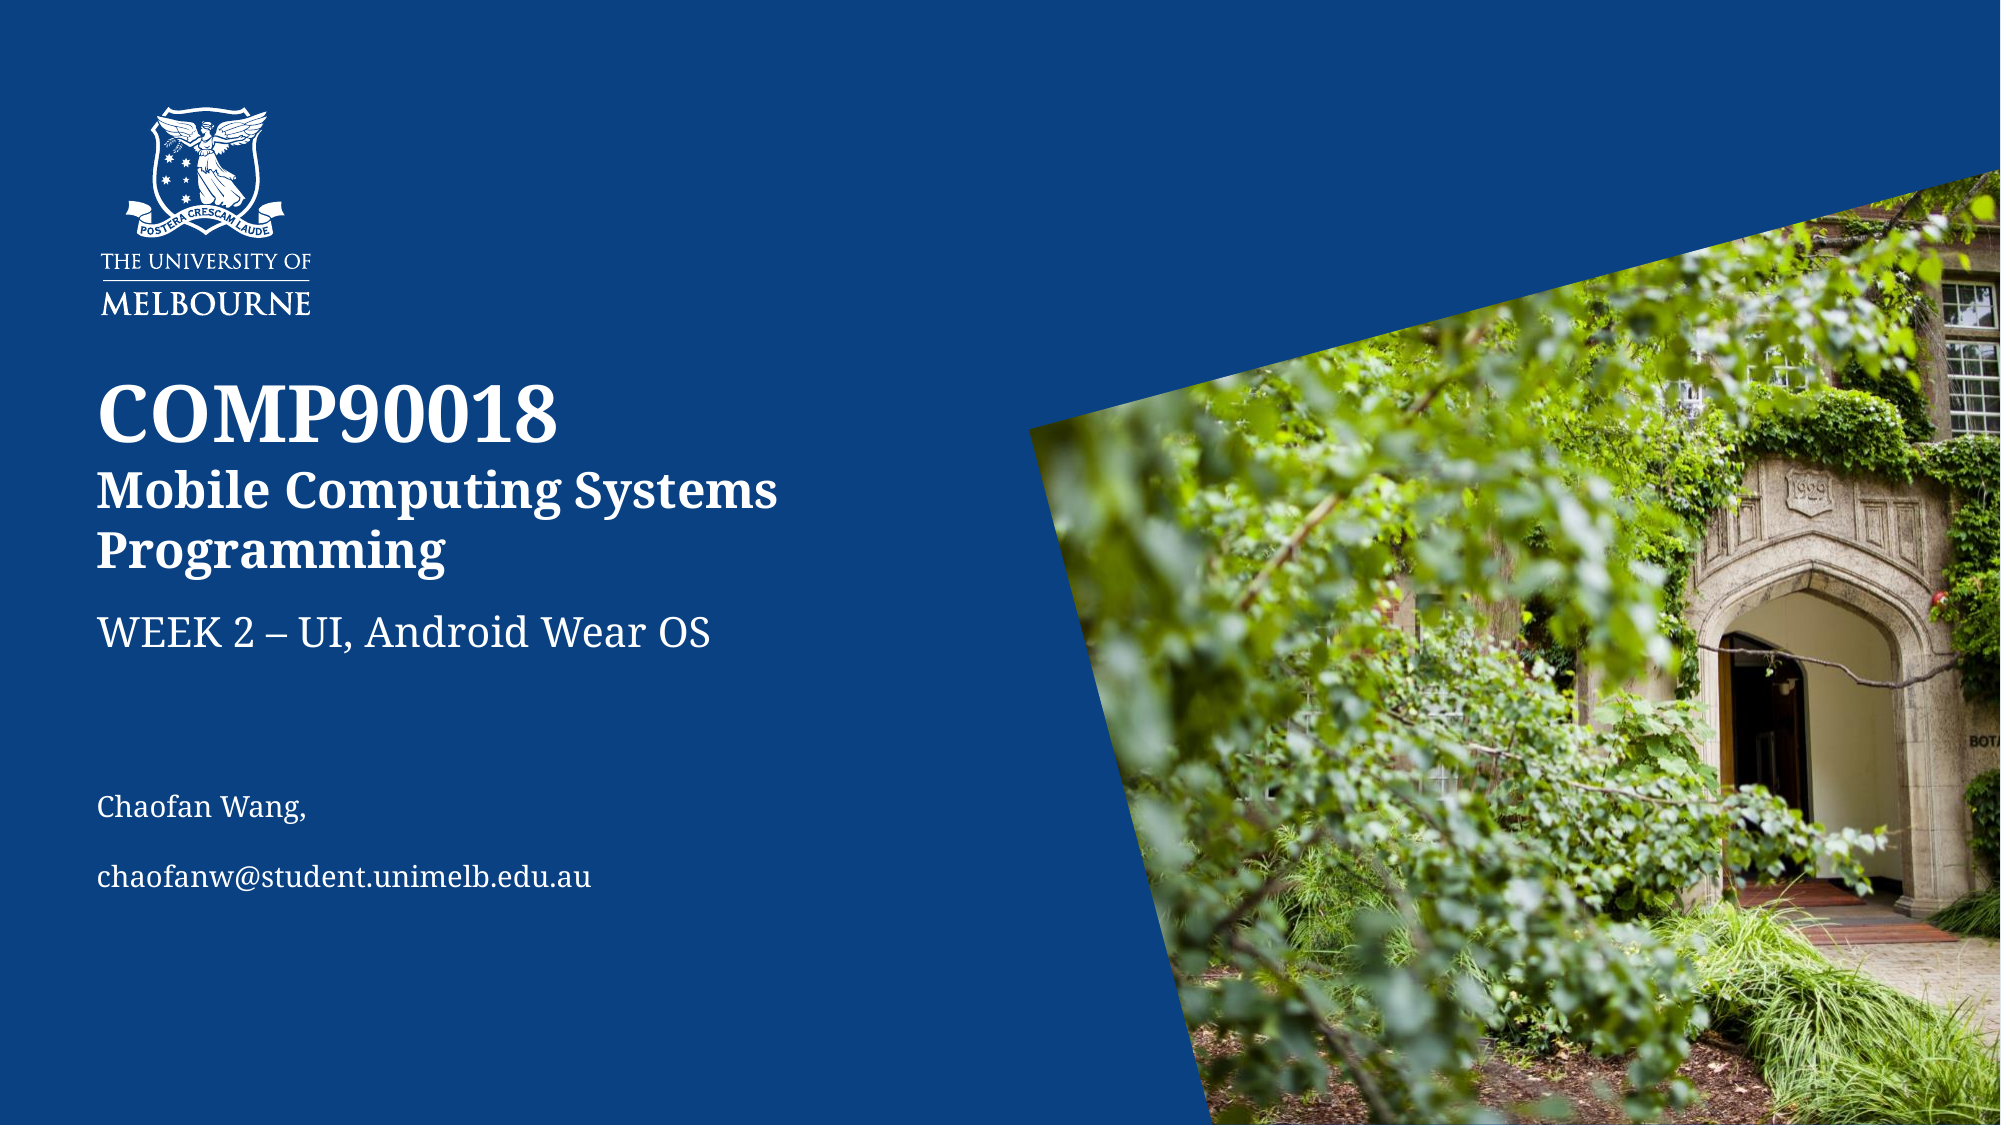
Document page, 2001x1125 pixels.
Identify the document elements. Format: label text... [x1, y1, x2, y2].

picture [1028, 168, 2000, 1125]
subtitle COMP90018 Mobile Computing Systems Programming [82, 348, 865, 590]
text_box WEEK 2 – UI, Android Wear OS [81, 590, 934, 717]
text_box Chaofan Wang, chaofanw@student.unimelb.edu.au [81, 773, 865, 899]
